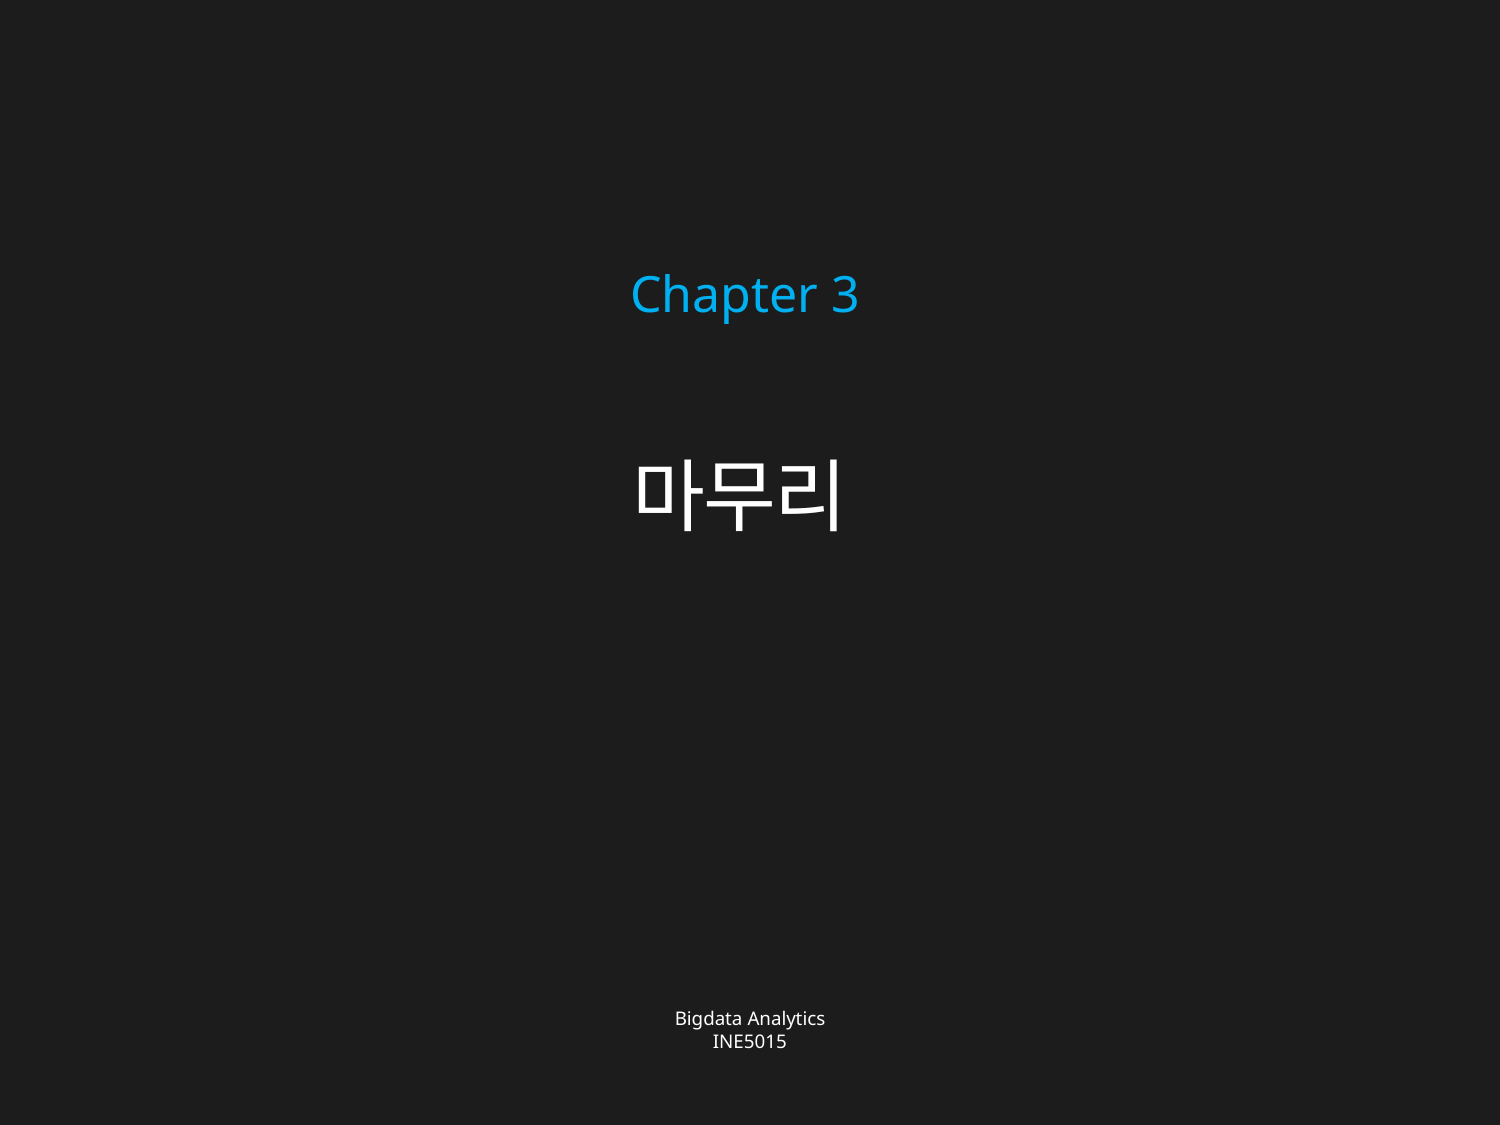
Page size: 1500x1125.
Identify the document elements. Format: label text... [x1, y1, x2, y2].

text_box Chapter 3 [615, 255, 885, 330]
text_box Bigdata Analytics INE5015 [20, 999, 1480, 1060]
title 마무리 [555, 373, 945, 615]
